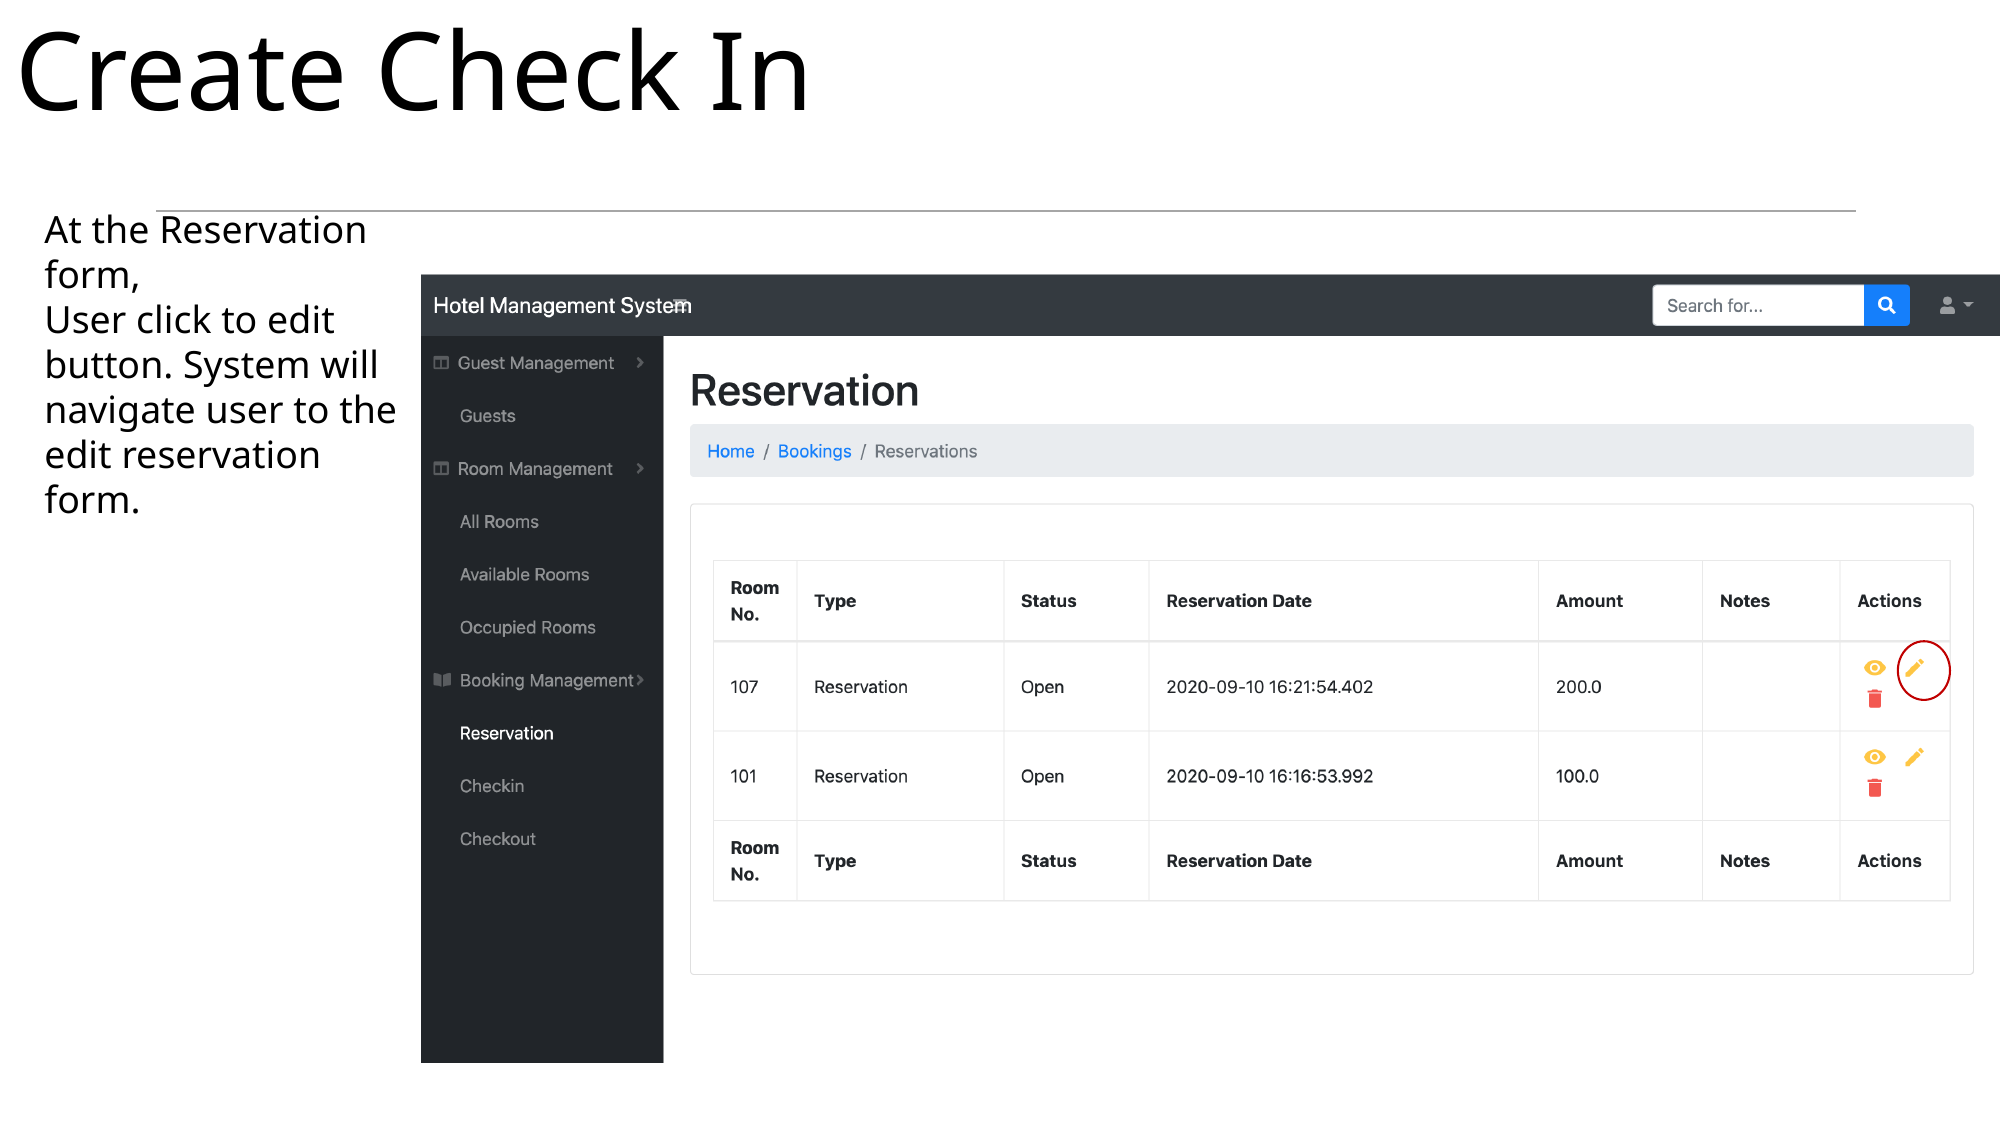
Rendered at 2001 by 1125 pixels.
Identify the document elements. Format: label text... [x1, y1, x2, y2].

picture [421, 273, 2000, 1063]
text_box At the Reservation form, User click to edit button. System will navigate user to the edit reservation form. [29, 199, 422, 529]
title Create Check In [0, 0, 1725, 152]
